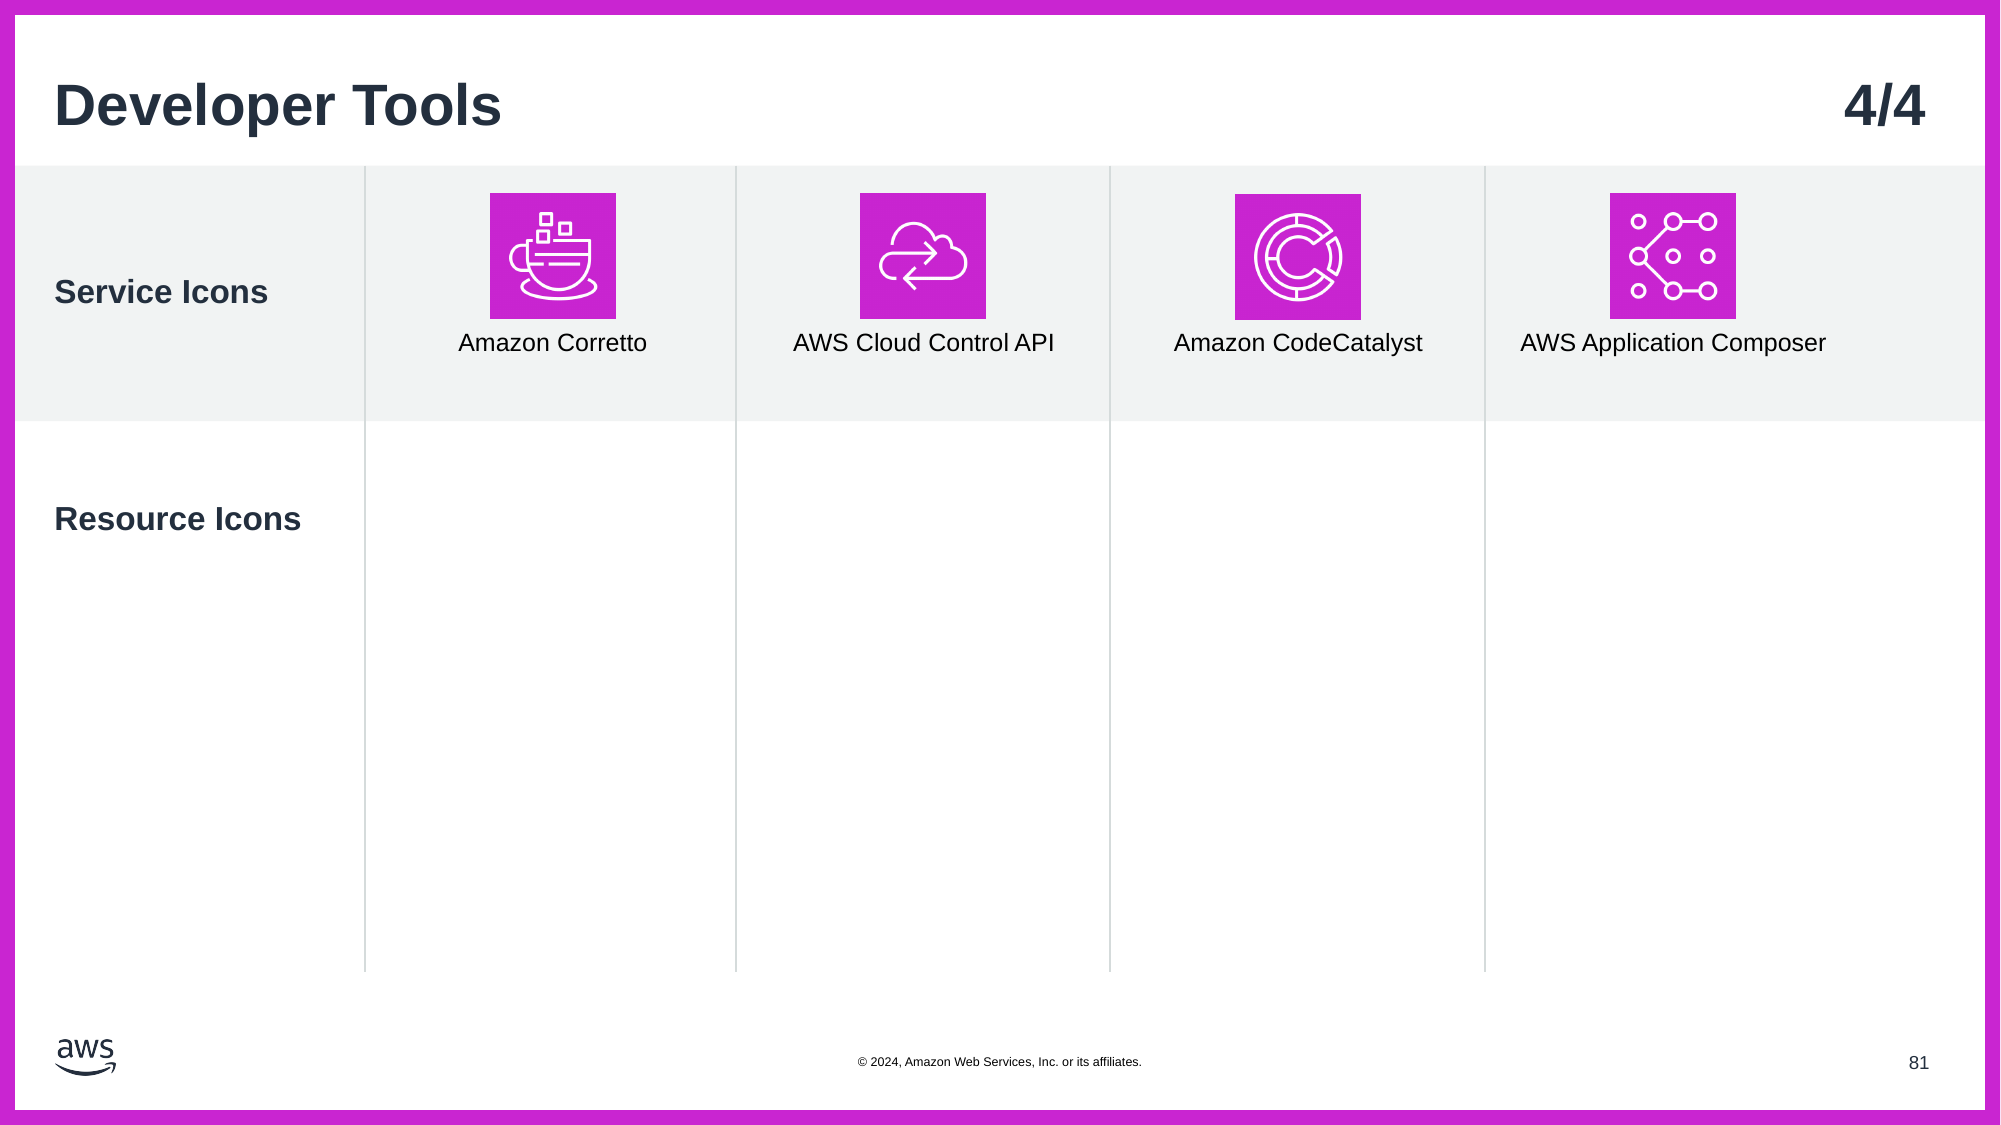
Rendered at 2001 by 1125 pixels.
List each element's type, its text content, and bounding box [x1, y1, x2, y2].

picture [490, 193, 616, 319]
picture [860, 193, 986, 319]
picture [1610, 193, 1736, 319]
picture [1235, 194, 1361, 320]
text_box AWS Application Composer [1493, 319, 1855, 364]
text_box Amazon Corretto [369, 319, 735, 364]
footer © 2024, Amazon Web Services, Inc. or its affiliates. [662, 1031, 1338, 1092]
picture [55, 1039, 116, 1076]
title Developer Tools 4/4 [39, 59, 1945, 153]
slide_number 81 [1494, 1031, 1945, 1092]
text_box Amazon CodeCatalyst [1111, 319, 1484, 364]
text_box AWS Cloud Control API [736, 319, 1109, 364]
